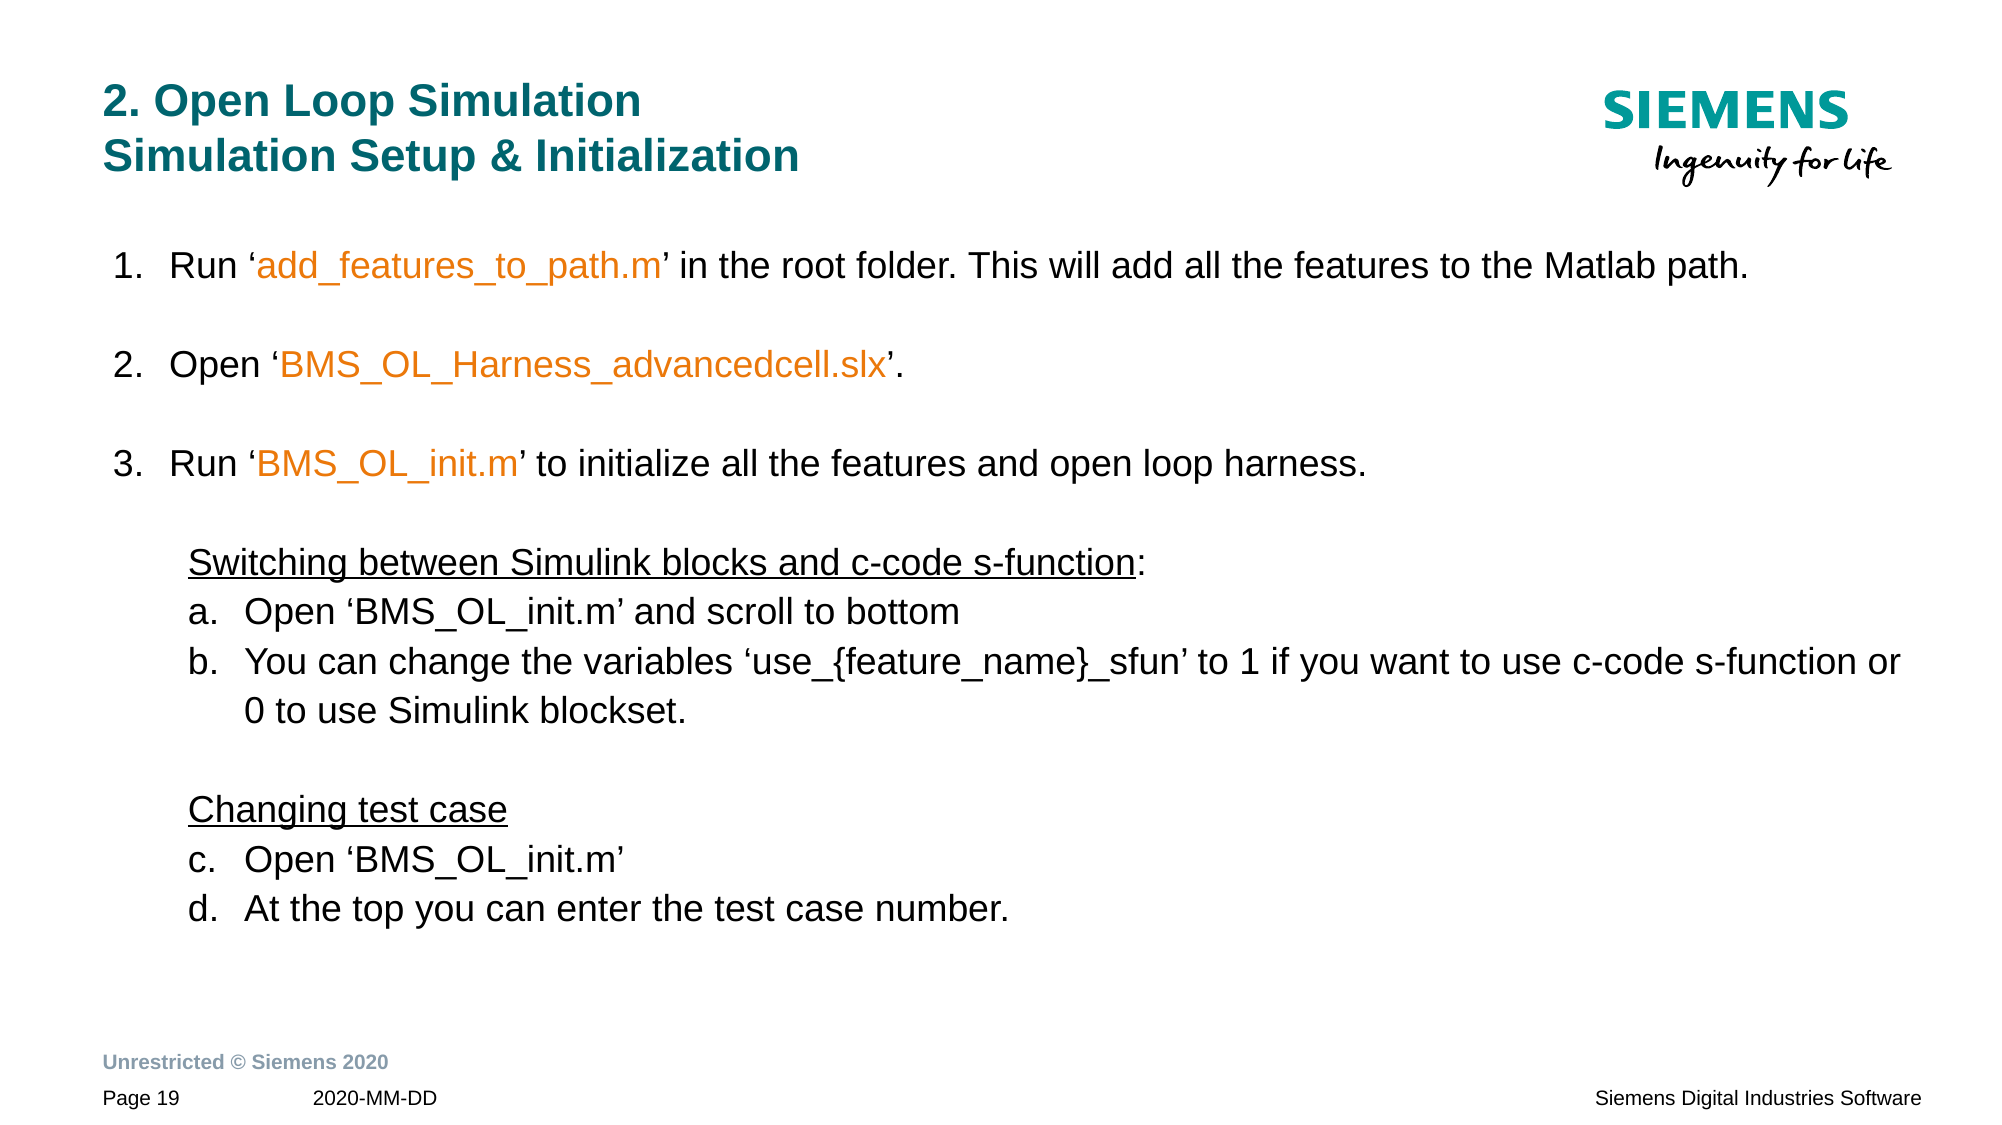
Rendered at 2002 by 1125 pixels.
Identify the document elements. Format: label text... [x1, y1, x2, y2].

text_box Run ‘add_features_to_path.m’ in the root folder. This will add all the features to the Matlab path. Open ‘BMS_OL_Harness_advancedcell.slx’. Run ‘BMS_OL_init.m’ to initialize all the features and open loop harness. Switching between Simulink blocks and c-code s-function: Open ‘BMS_OL_init.m’ and scroll to bottom You can change the variables ‘use_{feature_name}_sfun’ to 1 if you want to use c-code s-function or 0 to use Simulink blockset. Changing test case Open ‘BMS_OL_init.m’ At the top you can enter the test case number. [112, 236, 1913, 1013]
title 2. Open Loop Simulation Simulation Setup & Initialization [0, 0, 2001, 237]
